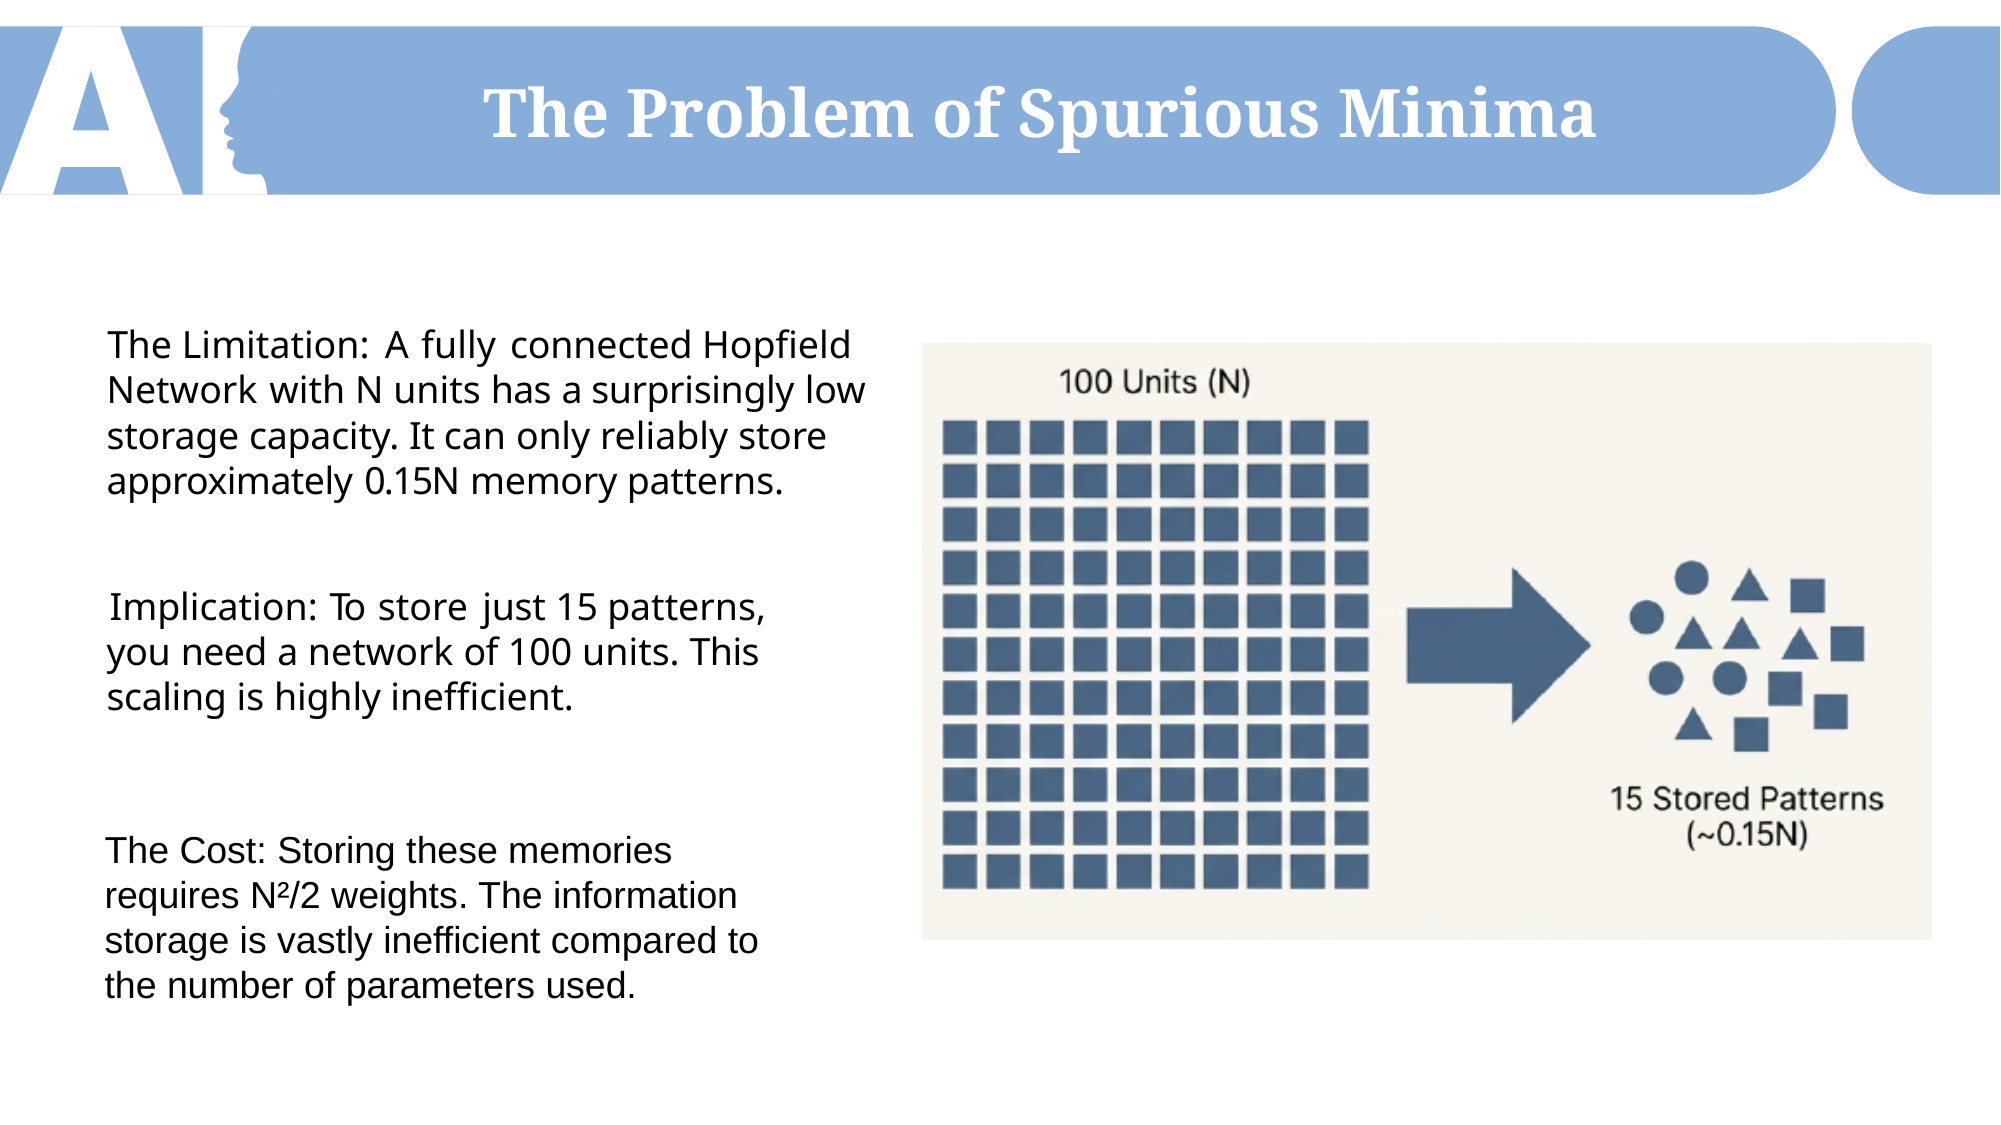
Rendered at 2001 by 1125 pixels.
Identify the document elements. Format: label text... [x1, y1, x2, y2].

text_box Implication: To store just 15 patterns, you need a network of 100 units. This scaling is highly inefficient. [89, 574, 786, 726]
text_box The Cost: Storing these memories requires N²/2 weights. The information storage is vastly inefficient compared to the number of parameters used. [89, 818, 786, 1014]
text_box The Limitation: A fully connected Hopfield Network with N units has a surprisingly low storage capacity. It can only reliably store approximately 0.15N memory patterns. [89, 313, 923, 510]
picture [922, 343, 1932, 940]
list The Problem of Spurious Minima [129, 23, 1955, 209]
